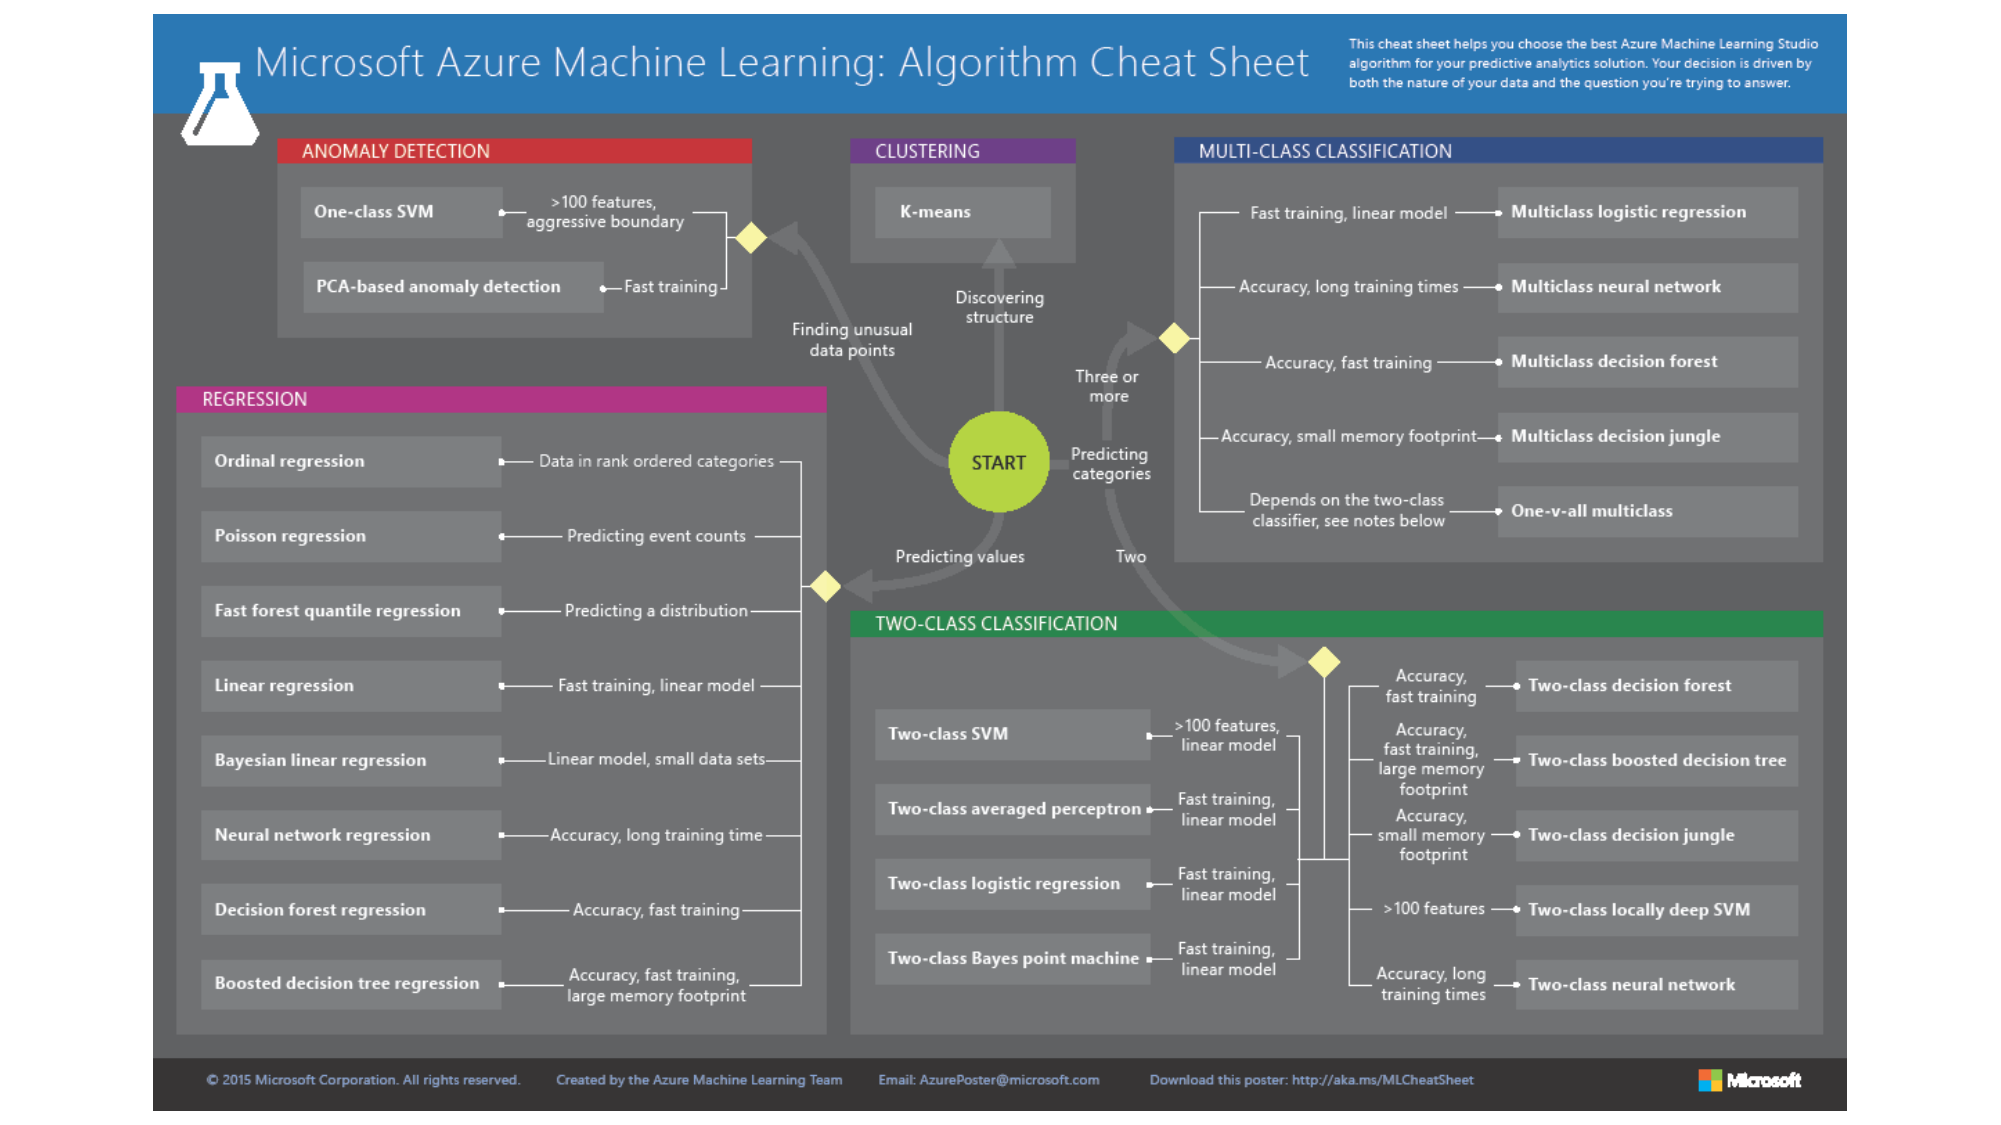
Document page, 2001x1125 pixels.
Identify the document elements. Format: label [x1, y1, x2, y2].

text_box [153, 14, 1847, 1111]
